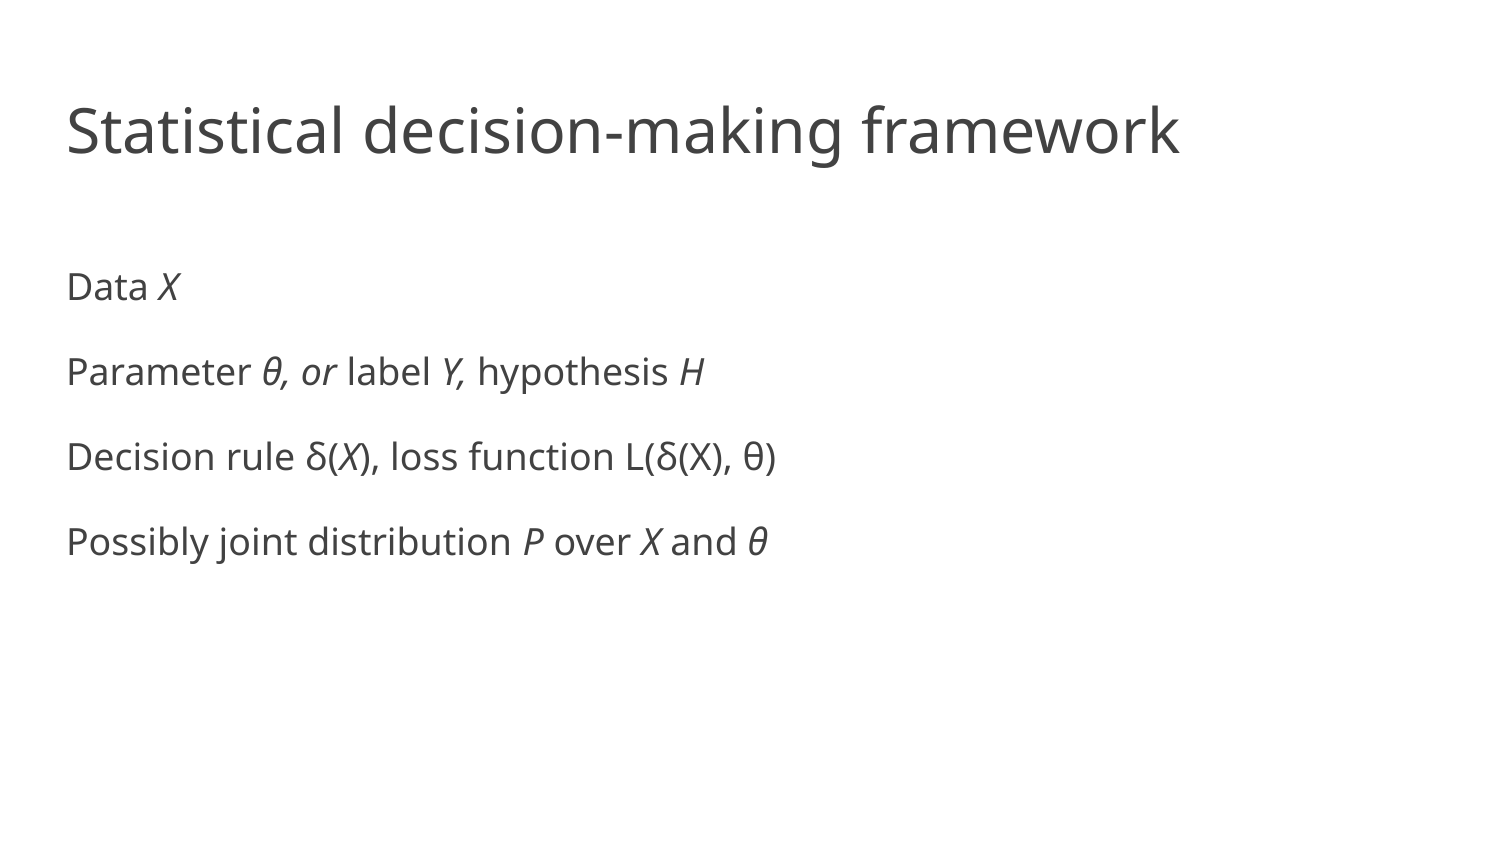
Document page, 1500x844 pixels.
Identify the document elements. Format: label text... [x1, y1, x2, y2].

list Data X Parameter θ, or label Y, hypothesis H Decision rule δ(X), loss function L(δ(X), θ) Possibly joint distribution P over X and θ [51, 240, 1449, 750]
title Statistical decision-making framework [51, 61, 1449, 182]
